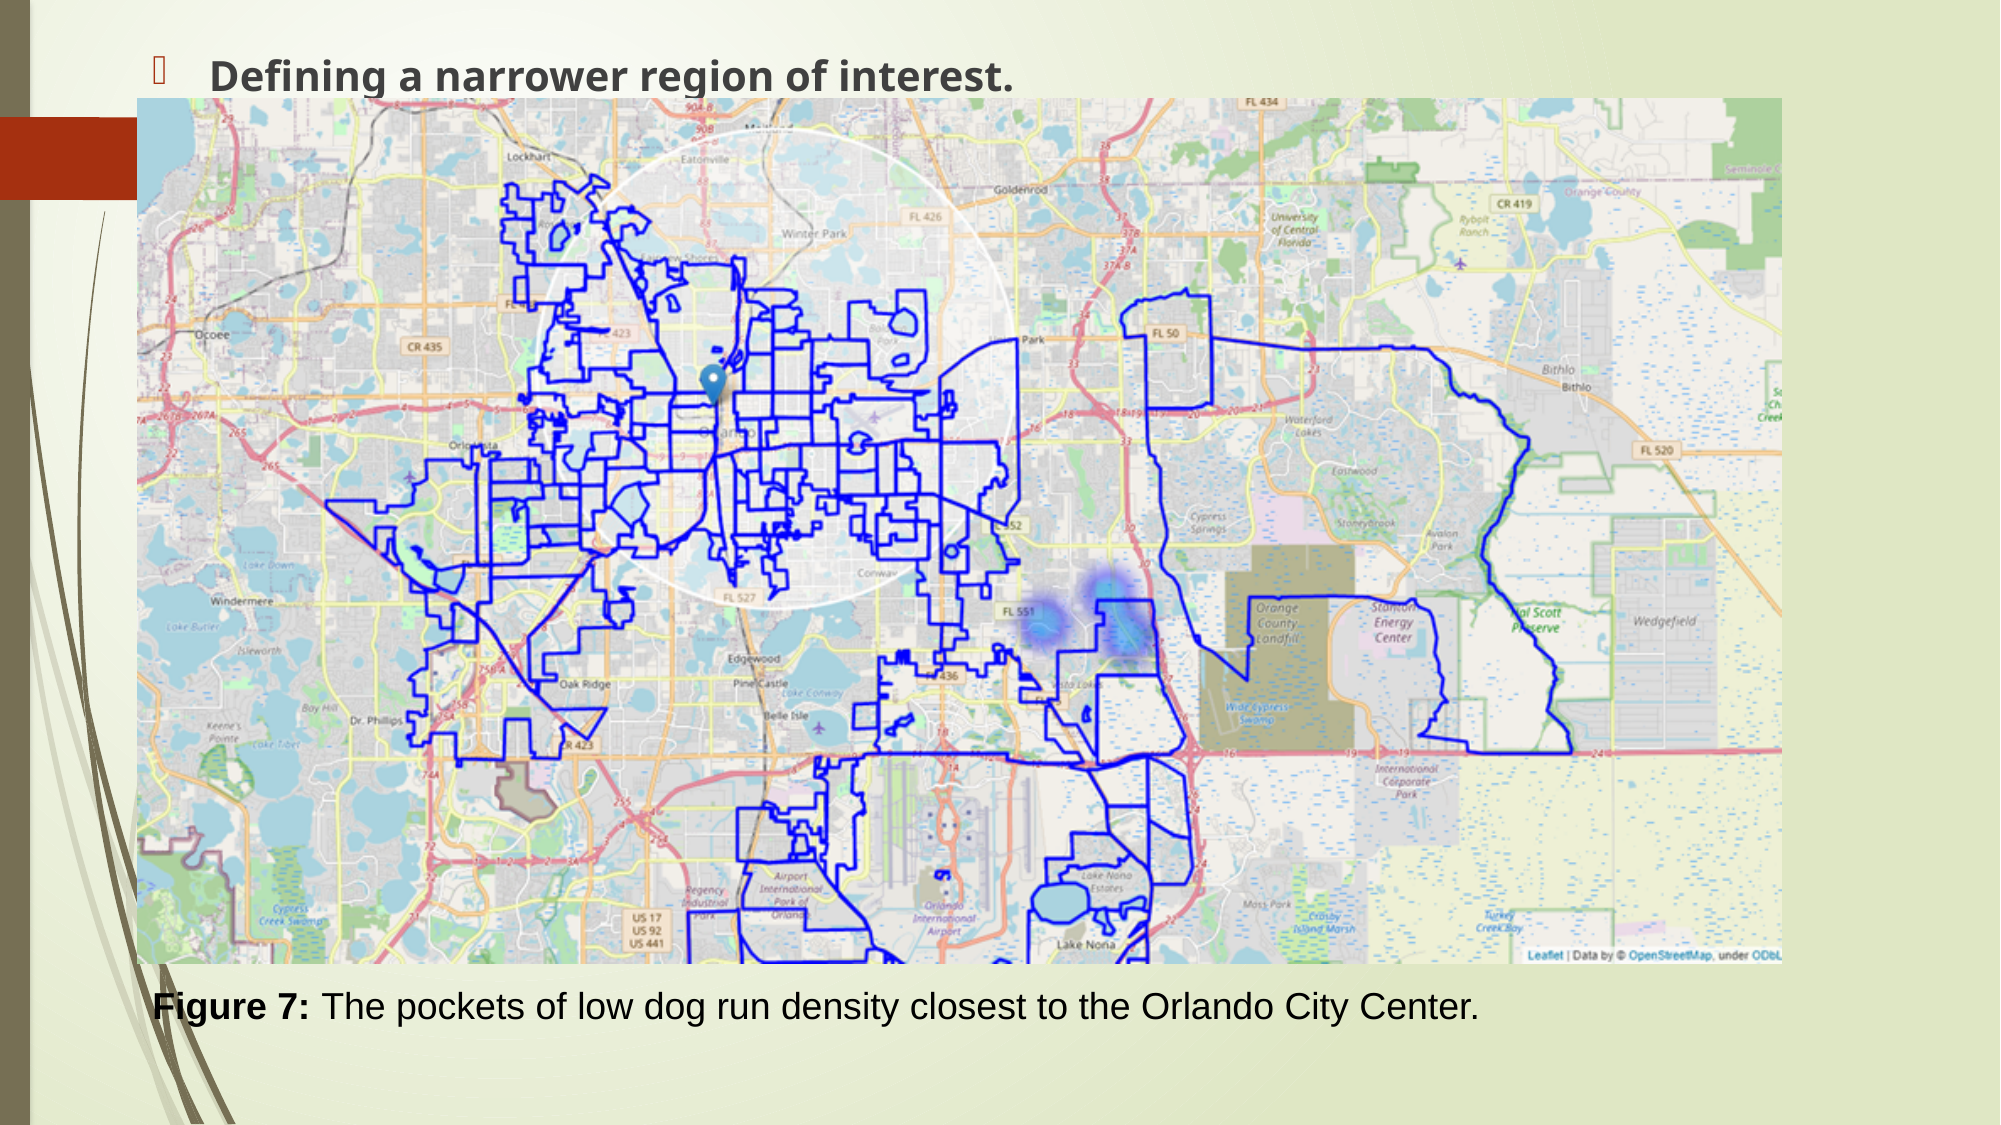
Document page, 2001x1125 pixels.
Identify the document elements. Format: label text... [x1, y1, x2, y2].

text_box Figure 7: The pockets of low dog run density closest to the Orlando City Center. [137, 971, 1782, 1035]
list Defining a narrower region of interest. [137, 42, 1863, 1061]
picture [137, 98, 1782, 964]
